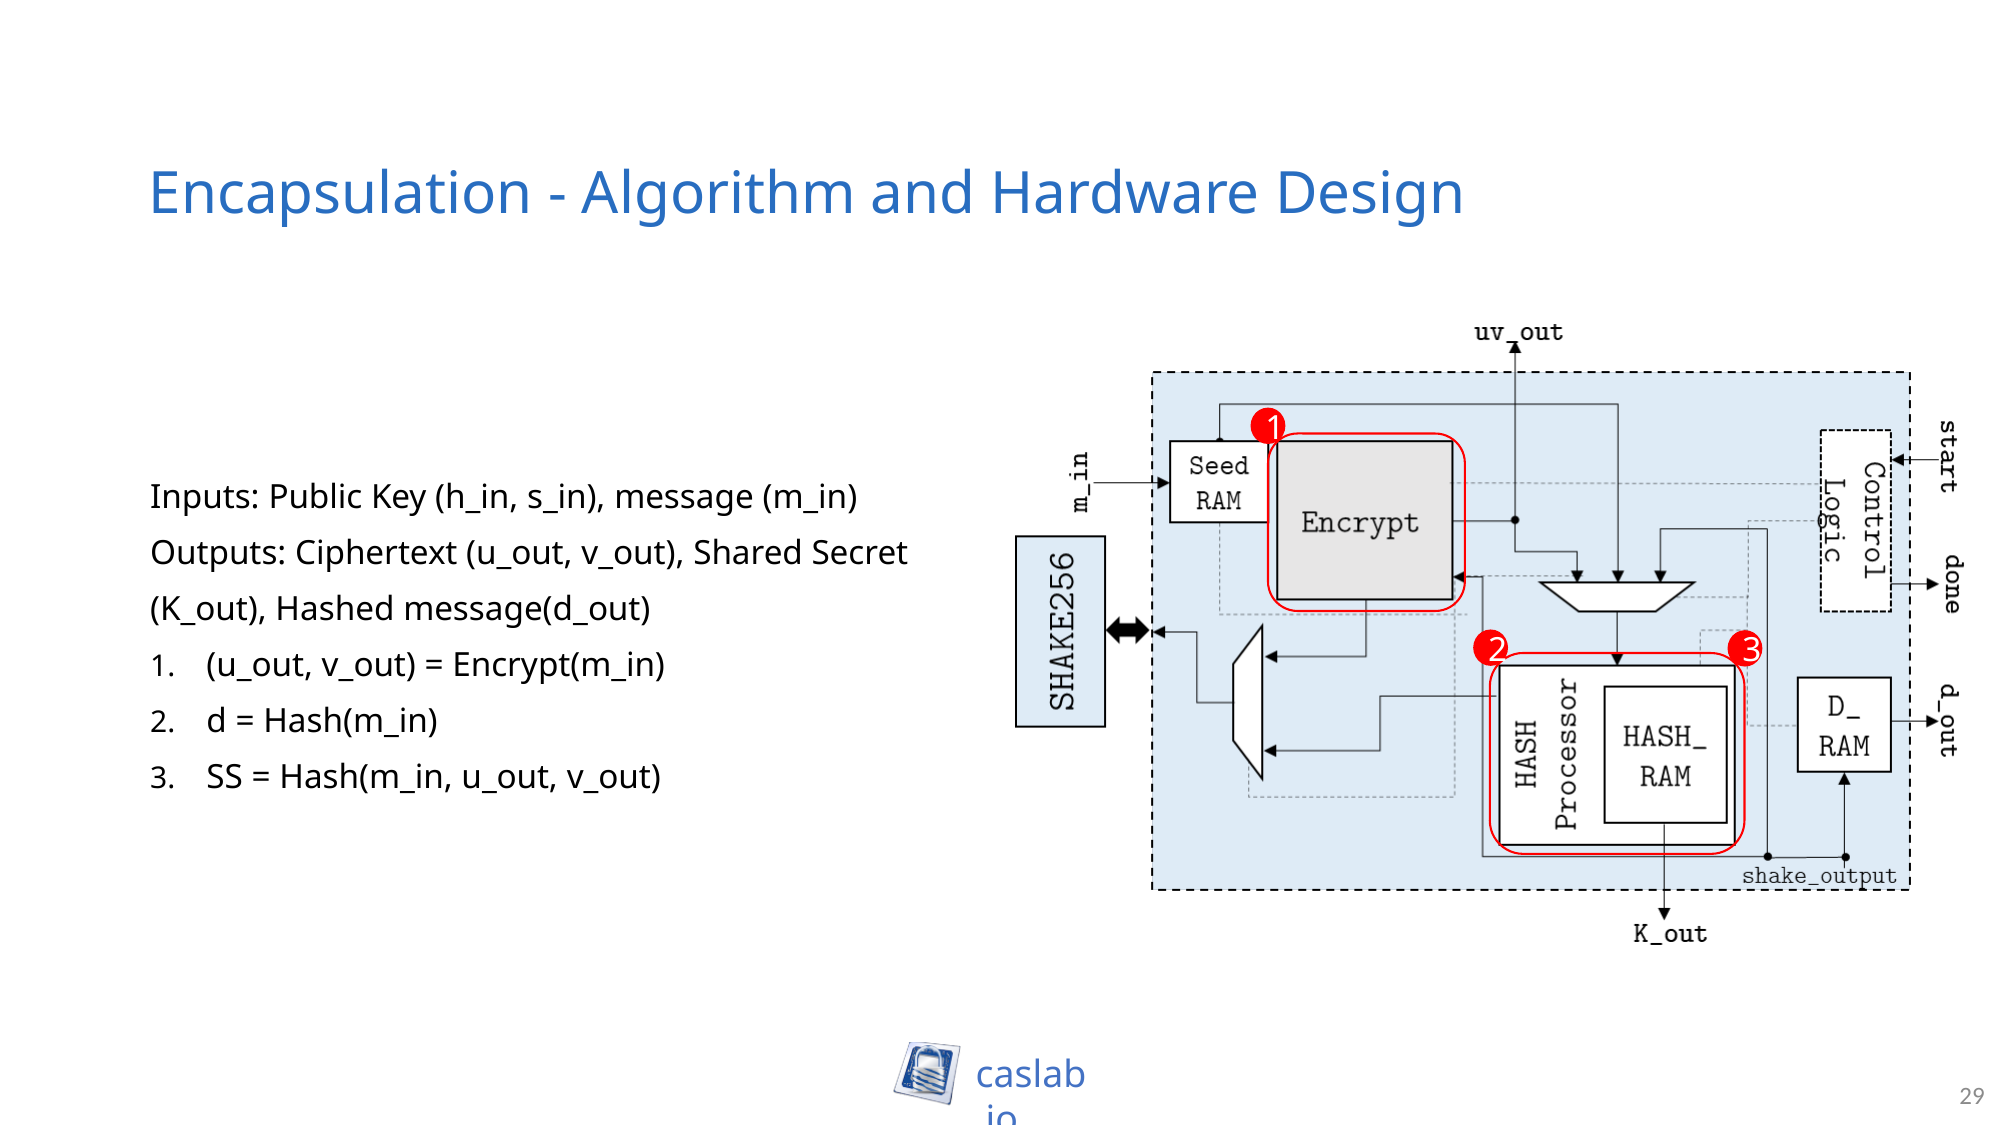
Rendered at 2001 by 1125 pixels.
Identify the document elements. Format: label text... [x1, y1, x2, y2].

picture [1015, 303, 1982, 968]
list Encapsulation - Algorithm and Hardware Design [133, 133, 1827, 229]
picture [892, 1042, 961, 1109]
text_box Inputs: Public Key (h_in, s_in), message (m_in) Outputs: Ciphertext (u_out, v_out), Shared Secret (K_out), Hashed message(d_out) (u_out, v_out) = Encrypt(m_in) d = Hash(m_in) SS = Hash(m_in, u_out, v_out) [133, 452, 1015, 819]
